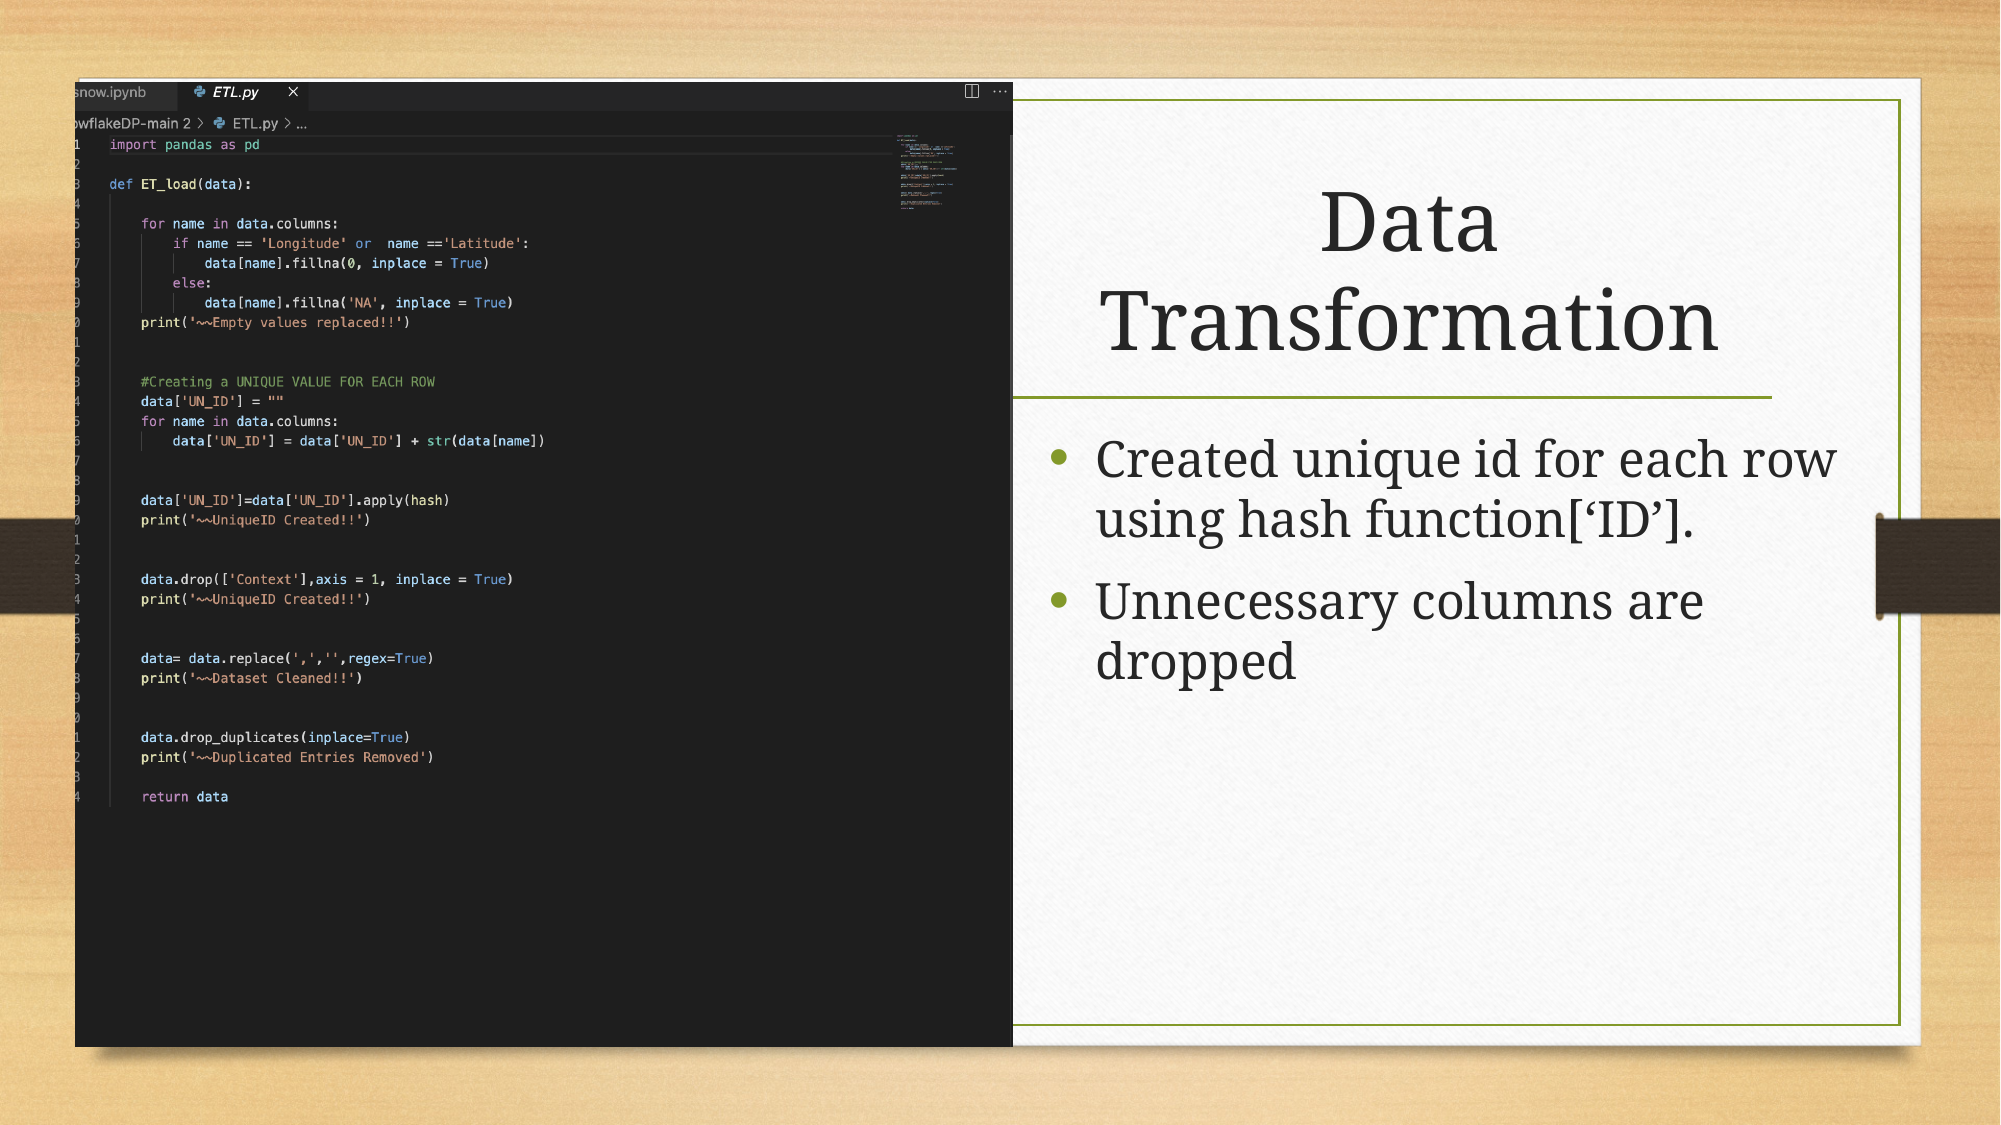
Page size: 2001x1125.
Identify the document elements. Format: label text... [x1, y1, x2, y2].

title Data Transformation [1033, 161, 1788, 375]
picture [0, 0, 2001, 1125]
list Created unique id for each row using hash function[‘ID’]. Unnecessary columns are dropped [1033, 419, 1900, 1056]
